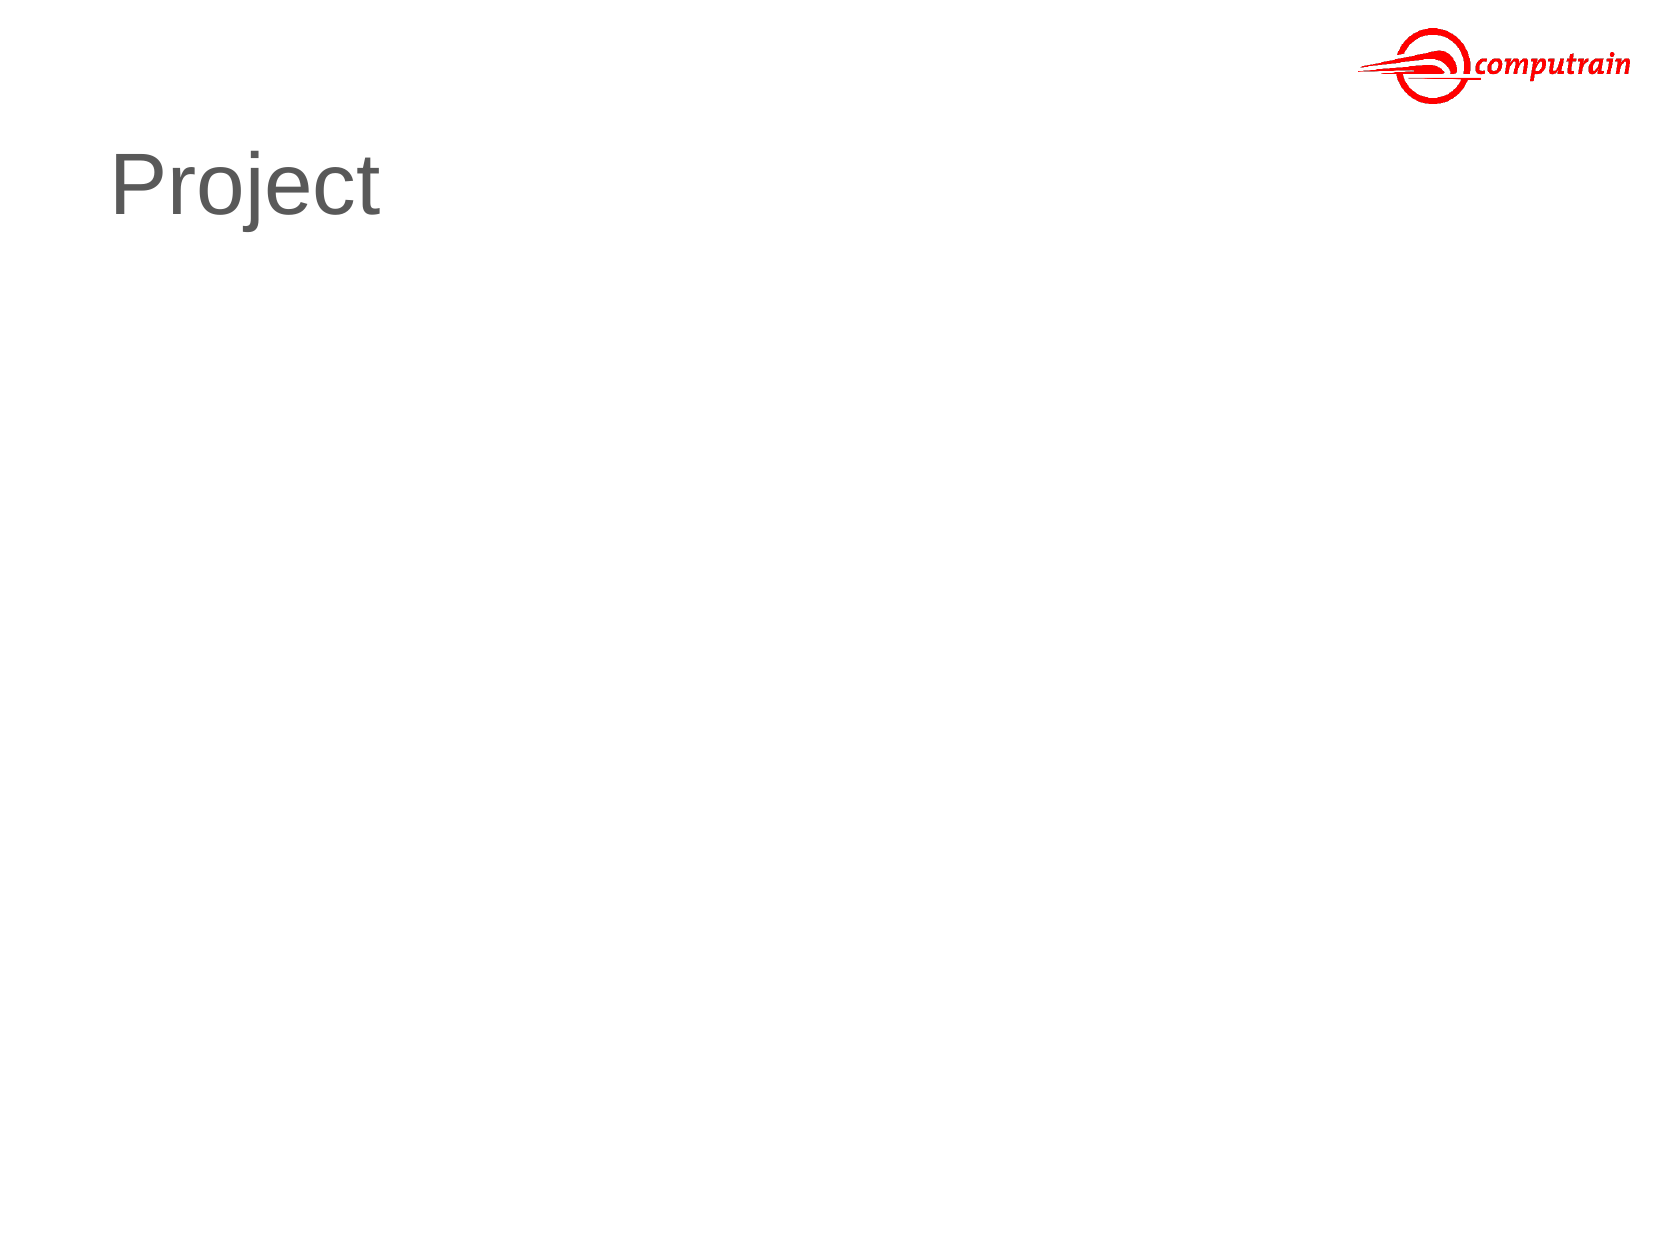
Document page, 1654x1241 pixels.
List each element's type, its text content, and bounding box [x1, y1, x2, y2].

picture [1358, 28, 1630, 104]
title Project [94, 66, 1560, 306]
